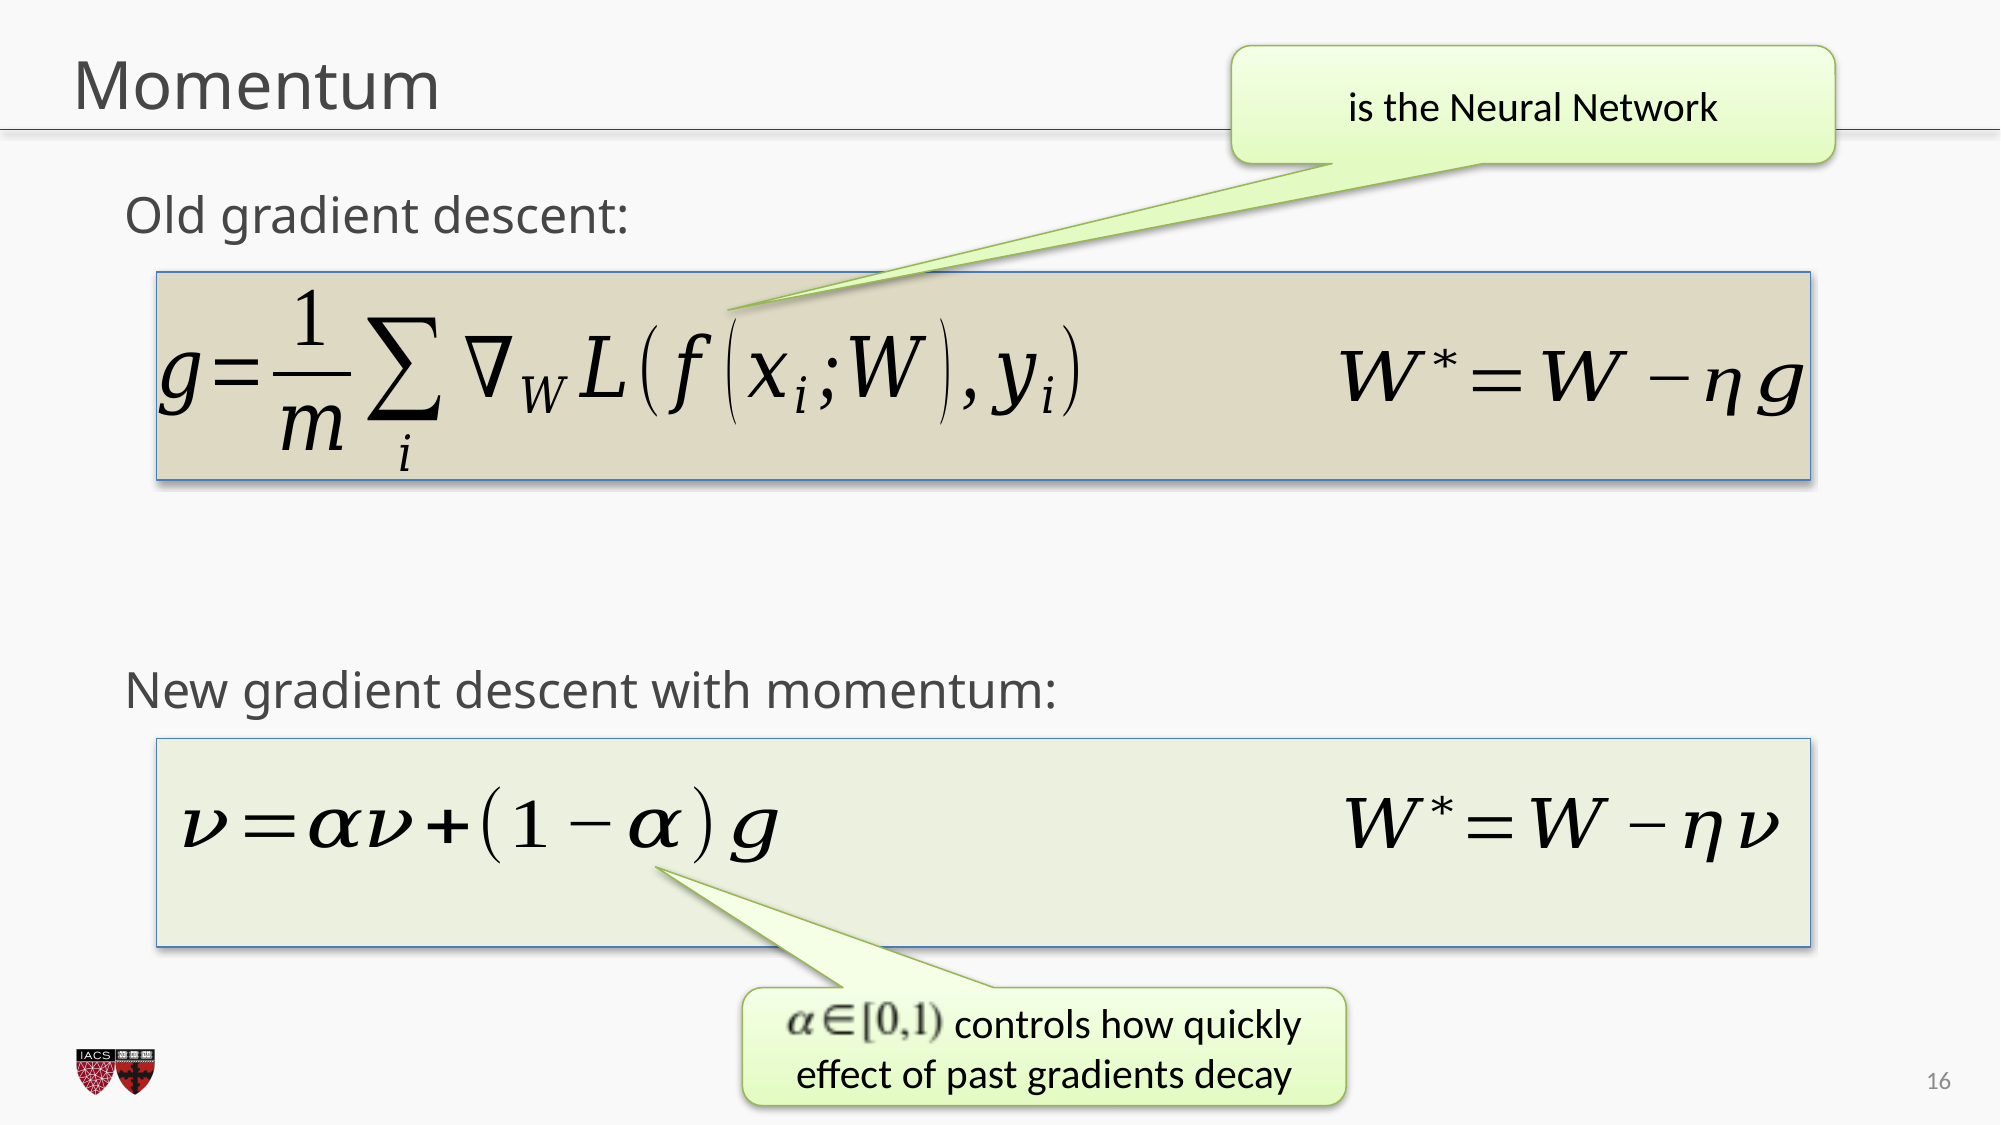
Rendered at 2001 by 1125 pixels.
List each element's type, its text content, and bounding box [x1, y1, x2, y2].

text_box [781, 994, 947, 1051]
slide_number 16 [1818, 1050, 1967, 1110]
list Old gradient descent: New gradient descent with momentum: [109, 176, 1836, 949]
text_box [156, 45, 1836, 481]
title Momentum [57, 35, 1943, 162]
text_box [156, 738, 1811, 1106]
picture [75, 1049, 155, 1095]
